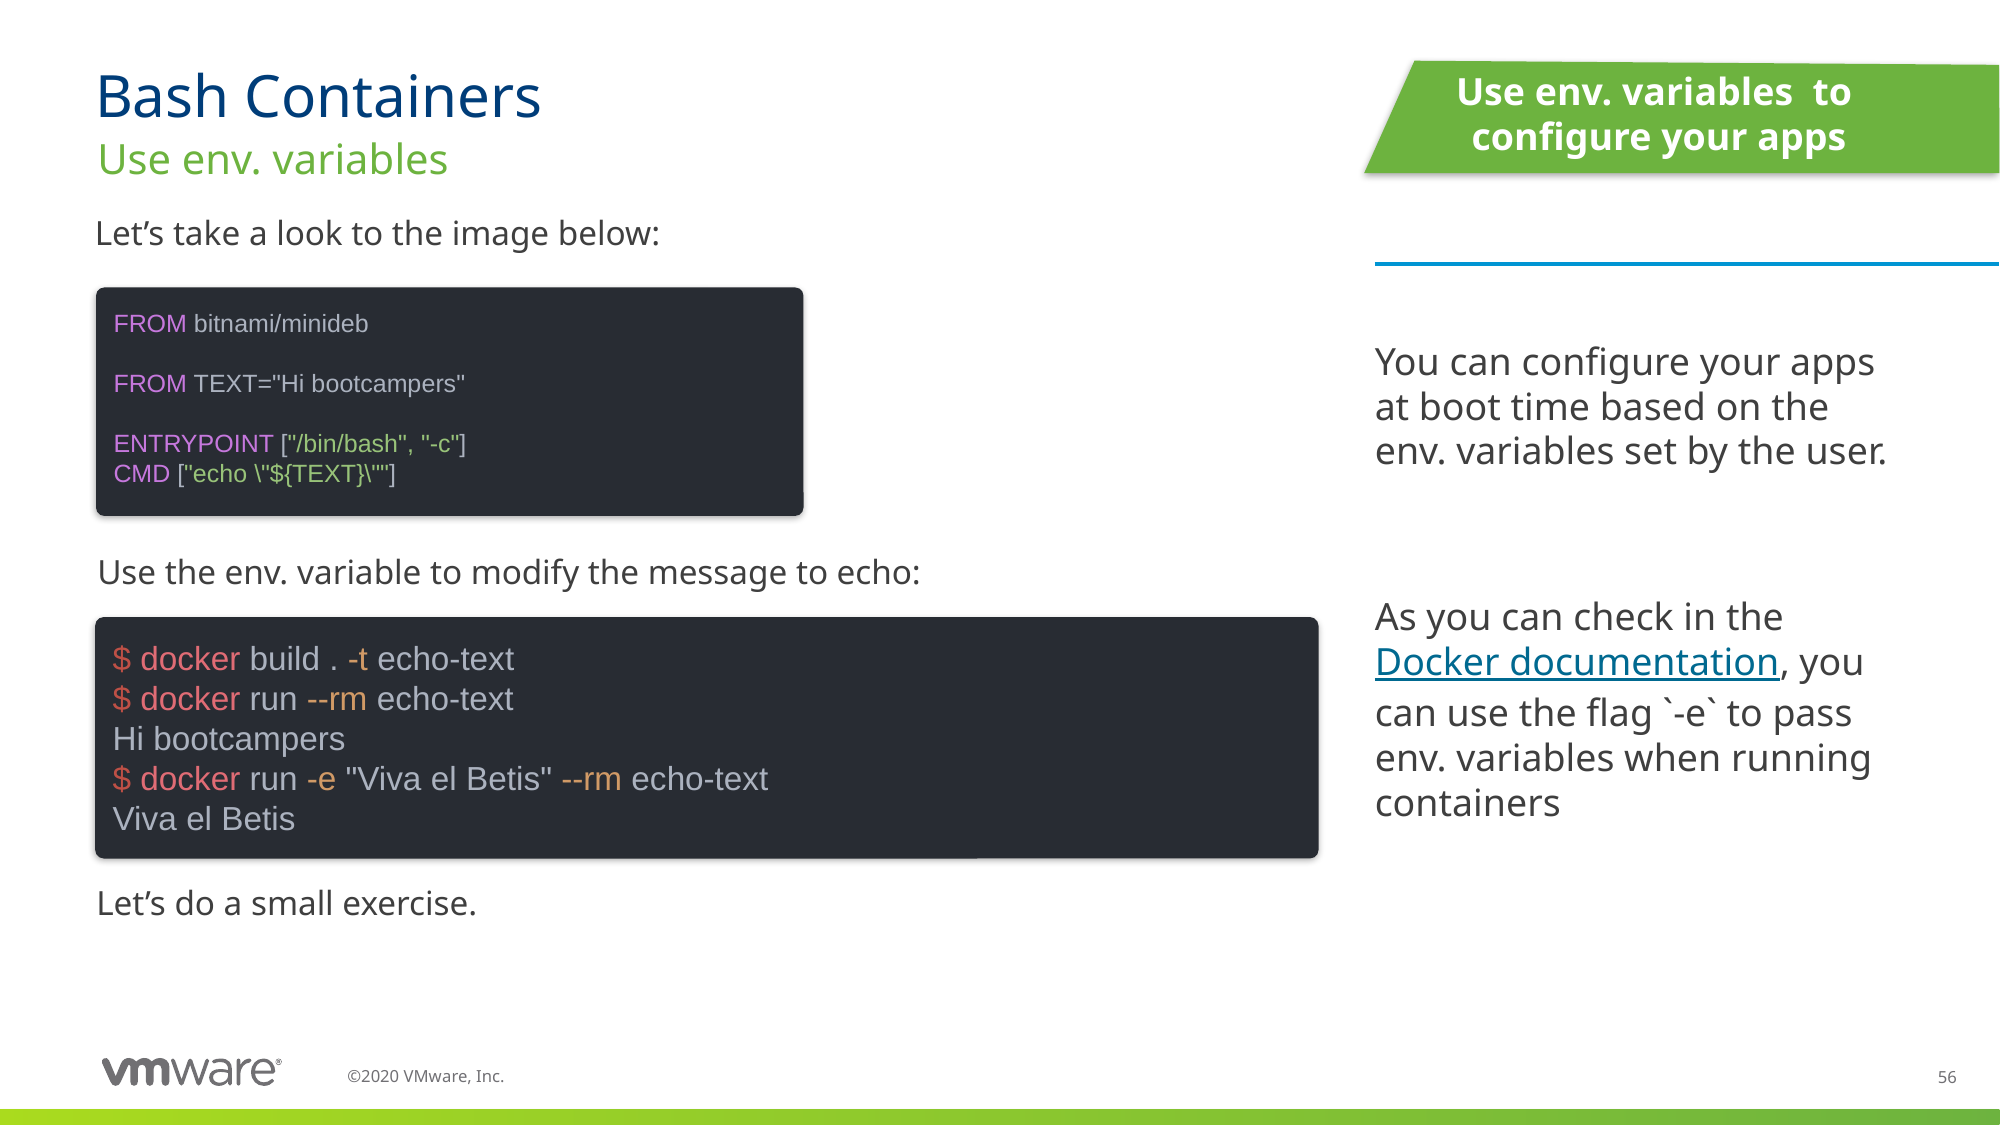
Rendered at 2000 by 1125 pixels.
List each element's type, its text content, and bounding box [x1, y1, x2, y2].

list You can configure your apps at boot time based on the env. variables set by the user. As you can check in the Docker documentation, you can use the flag `-e` to pass env. variables when running containers [1374, 262, 2000, 1013]
subtitle Use env. variables [97, 133, 1377, 174]
text_box Let’s do a small exercise. [81, 866, 1198, 1000]
text_box FROM bitnami/minideb FROM TEXT="Hi bootcampers" ENTRYPOINT ["/bin/bash", "-c"] CMD ["echo \"${TEXT}\""] [95, 286, 805, 517]
text_box Use env. variables to configure your apps [1363, 59, 2000, 174]
text_box Let’s take a look to the image below: [94, 212, 1235, 293]
text_box Use the env. variable to modify the message to echo: [97, 551, 1238, 617]
text_box $ docker build . -t echo-text $ docker run --rm echo-text Hi bootcampers $ docker run -e "Viva el Betis" --rm echo-text Viva el Betis [94, 616, 1320, 860]
title Bash Containers [95, 67, 1407, 131]
